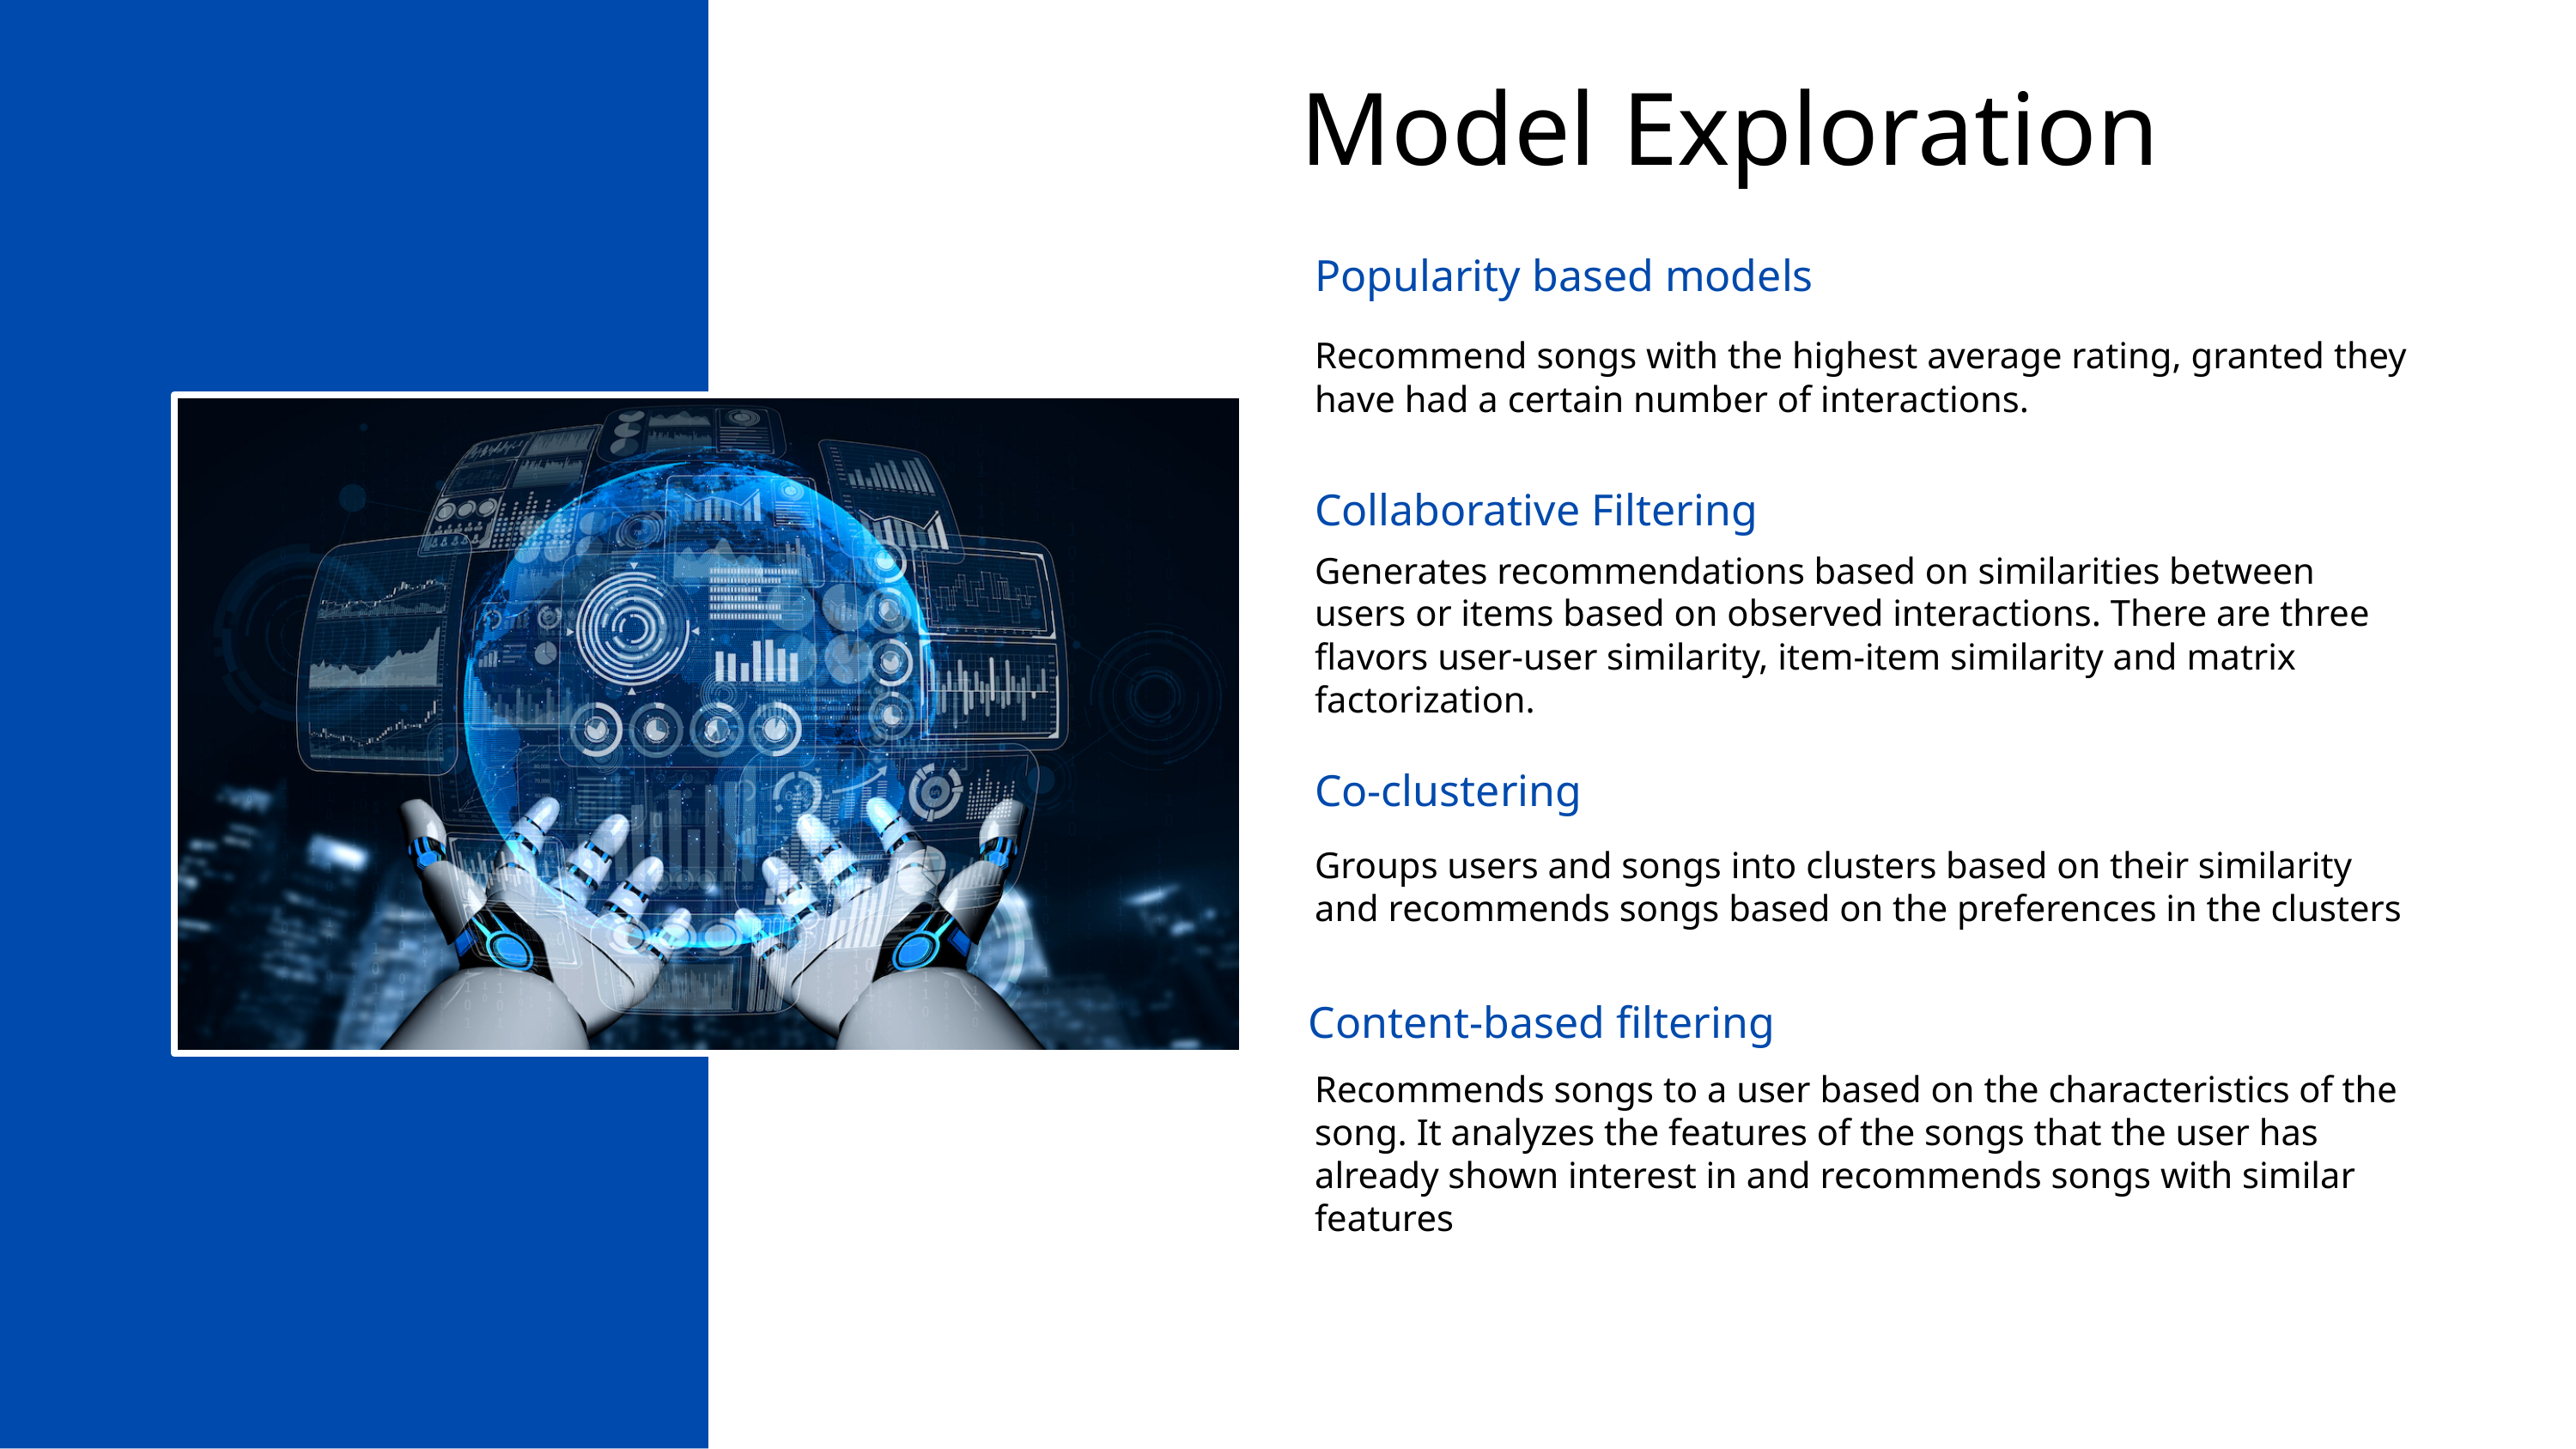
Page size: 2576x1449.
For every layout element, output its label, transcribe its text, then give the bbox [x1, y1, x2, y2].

text_box [173, 393, 1244, 1055]
text_box Co-clustering [1302, 757, 2427, 822]
text_box Groups users and songs into clusters based on their similarity and recommends songs based on the preferences in the clusters [1302, 836, 2427, 935]
text_box Content-based filtering [1296, 989, 2421, 1054]
text_box Recommends songs to a user based on the characteristics of the song. It analyzes the features of the songs that the user has already shown interest in and recommends songs with similar features [1302, 1060, 2427, 1246]
text_box Collaborative Filtering [1302, 476, 2427, 541]
text_box Recommend songs with the highest average rating, granted they have had a certain number of interactions. [1302, 327, 2427, 426]
text_box Generates recommendations based on similarities between users or items based on observed interactions. There are three flavors user-user similarity, item-item similarity and matrix factorization. [1302, 541, 2427, 726]
text_box Model Exploration [1287, 58, 2437, 192]
text_box [0, 0, 710, 1449]
text_box Popularity based models [1302, 241, 2427, 306]
